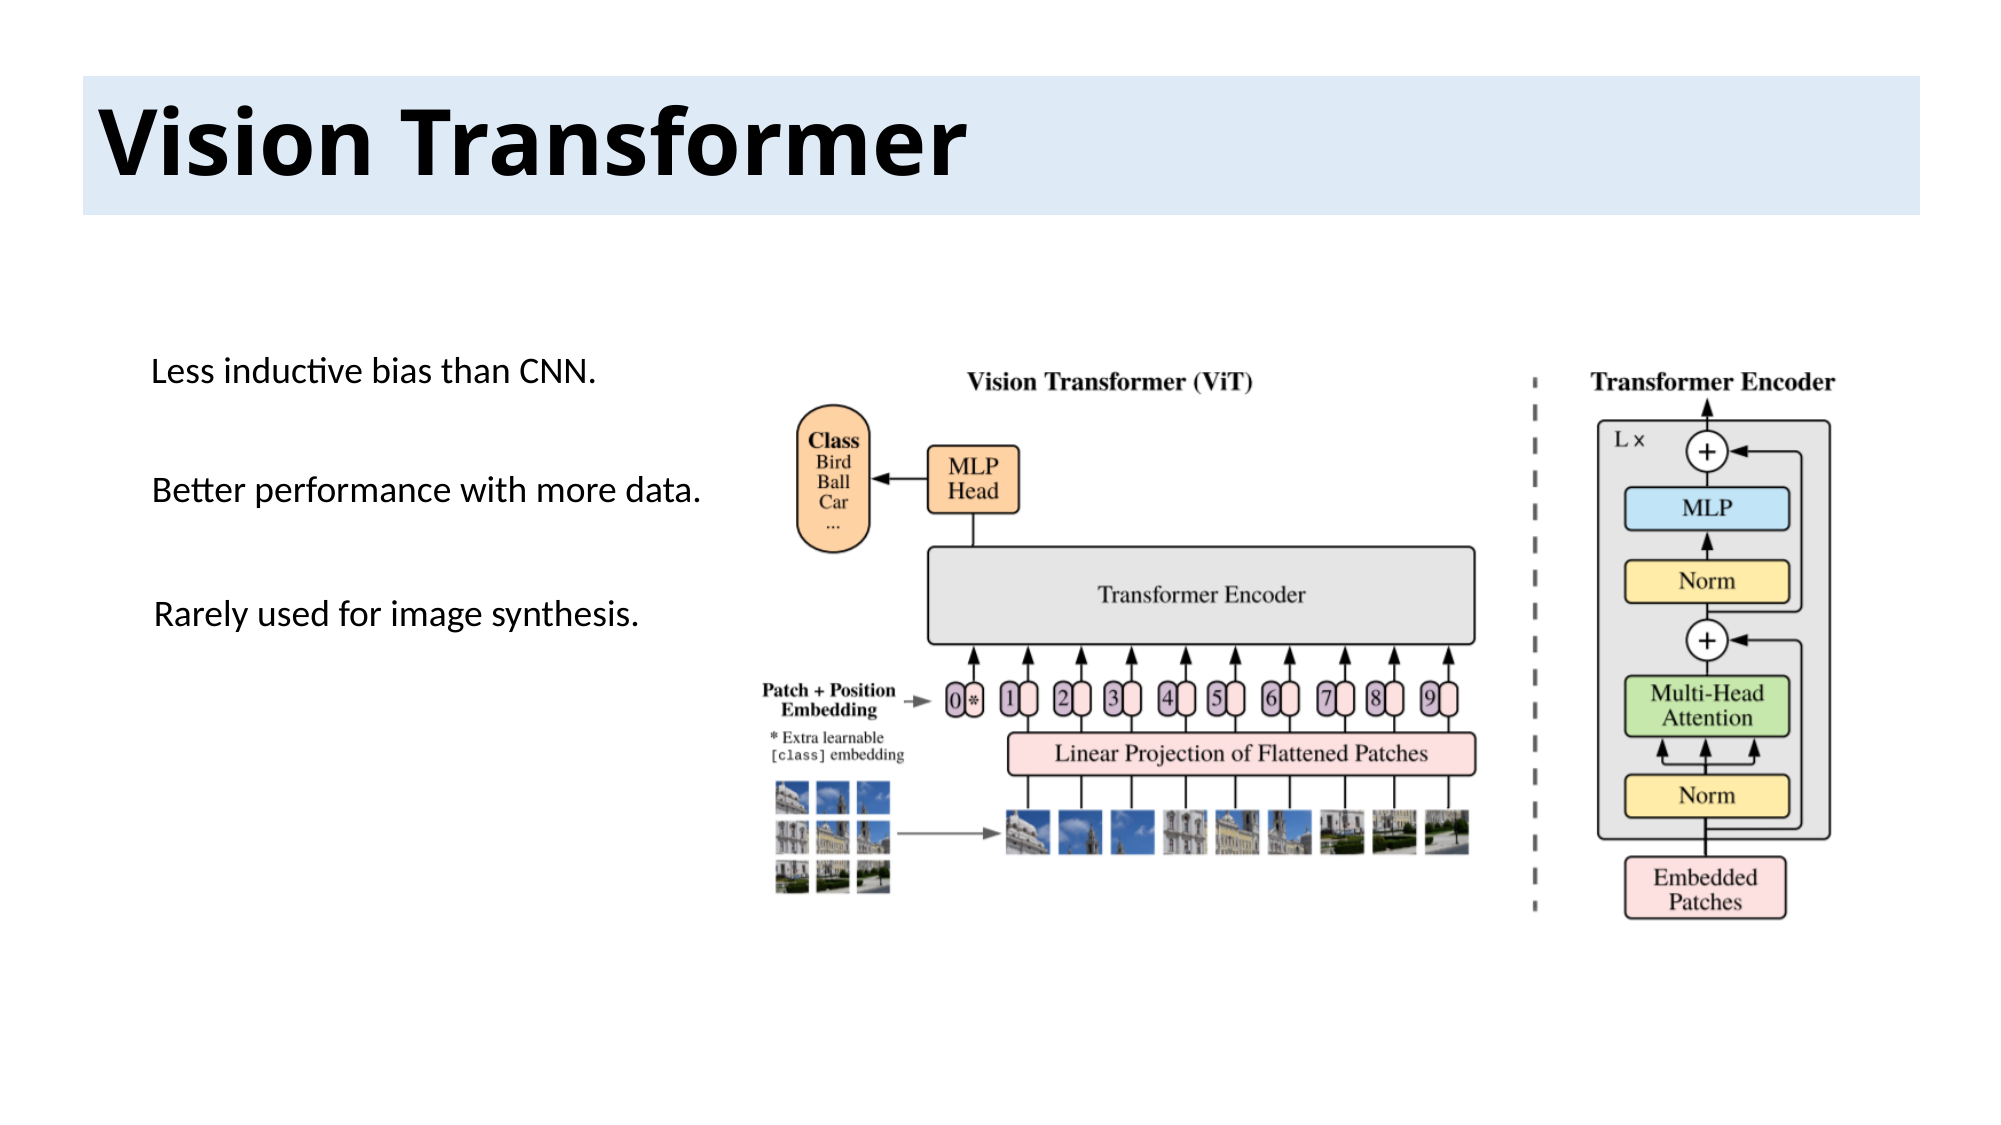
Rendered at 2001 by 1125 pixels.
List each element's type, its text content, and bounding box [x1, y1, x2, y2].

text_box Better performance with more data. [137, 457, 718, 518]
picture [747, 339, 1864, 947]
text_box Less inductive bias than CNN. [136, 339, 613, 399]
text_box Rarely used for image synthesis. [138, 581, 656, 642]
title Vision Transformer [83, 76, 1920, 215]
